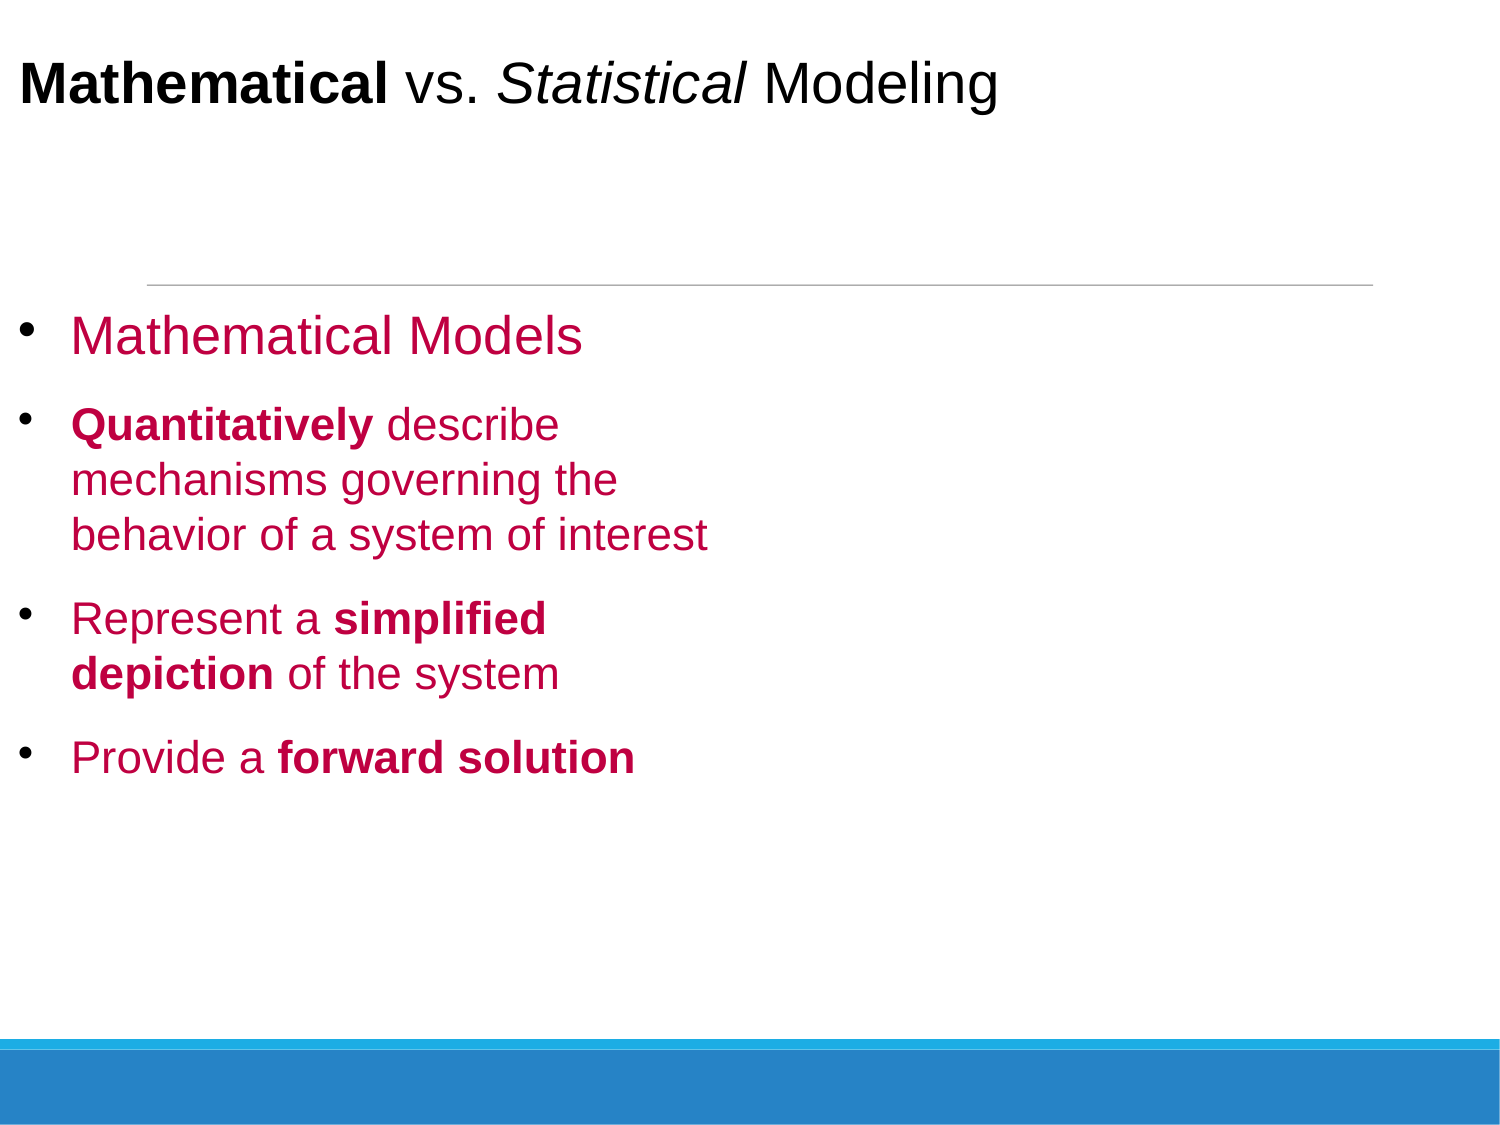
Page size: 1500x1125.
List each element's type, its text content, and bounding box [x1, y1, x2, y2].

text_box Mathematical Models Quantitatively describe mechanisms governing the behavior of a system of interest Represent a simplified depiction of the system Provide a forward solution [0, 299, 734, 916]
text_box Mathematical vs. Statistical Modeling [14, 15, 1005, 145]
